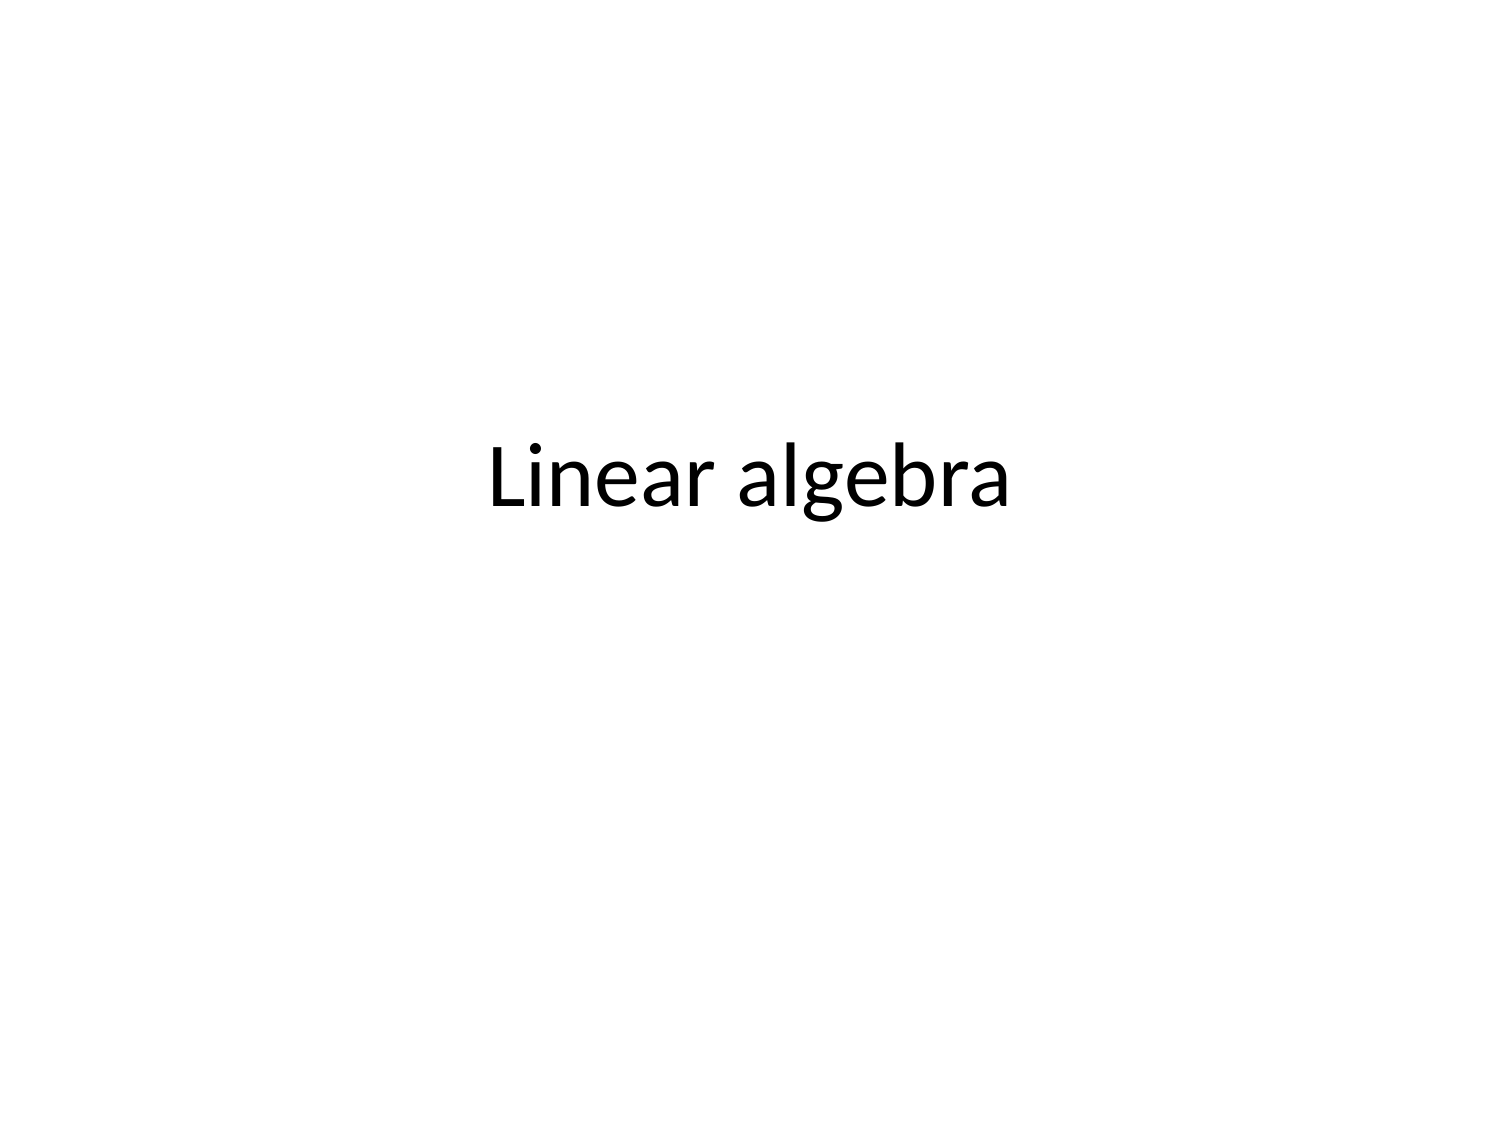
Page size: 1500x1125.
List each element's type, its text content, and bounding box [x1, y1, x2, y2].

title Linear algebra [112, 349, 1388, 591]
